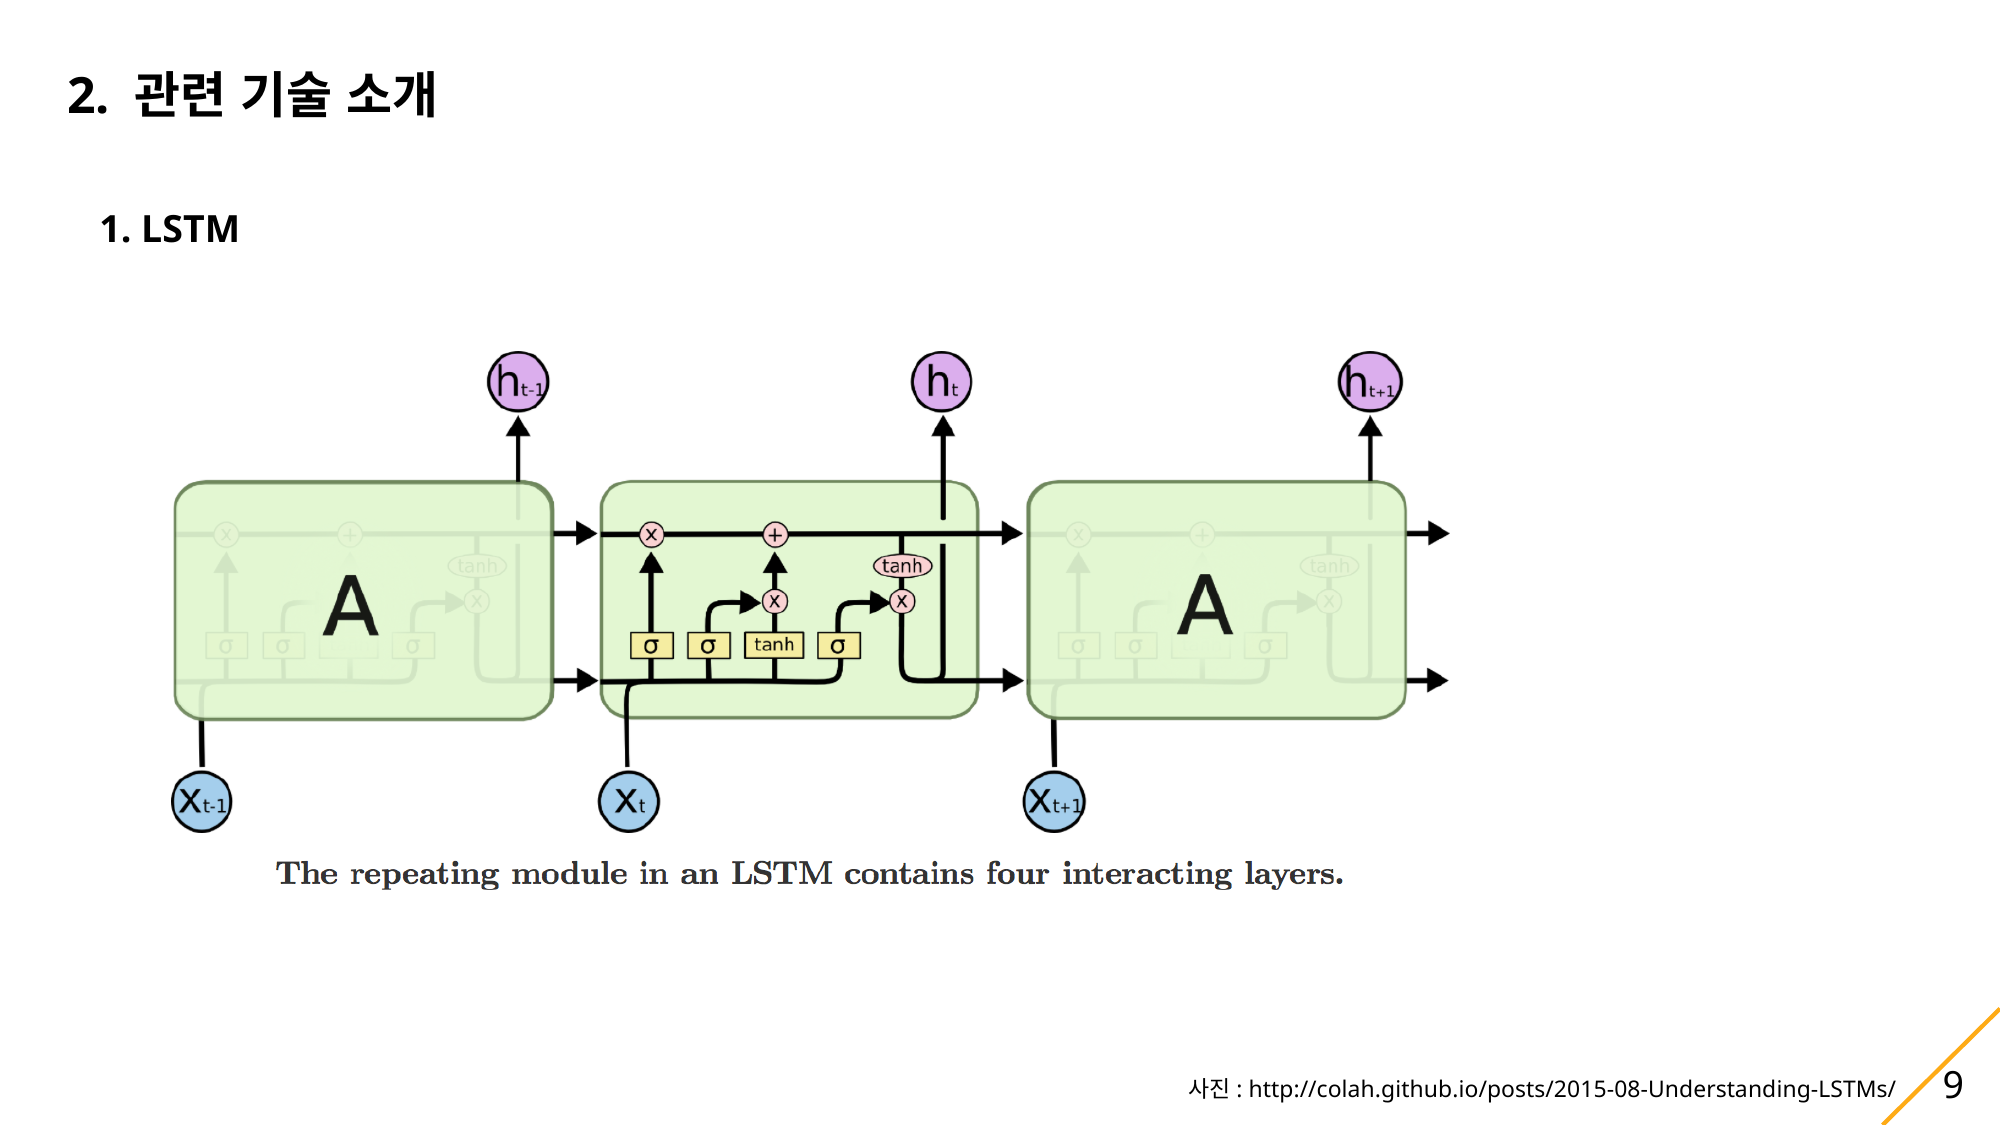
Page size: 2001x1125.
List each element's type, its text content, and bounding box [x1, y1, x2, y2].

text_box 사진: http://colah.github.io/posts/2015-08-Understanding-LSTMs/ [1173, 1066, 1882, 1109]
text_box 1. LSTM [84, 174, 1990, 258]
picture [156, 335, 1460, 908]
text_box 2. 관련 기술 소개 [52, 56, 1810, 131]
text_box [1882, 1008, 2000, 1125]
